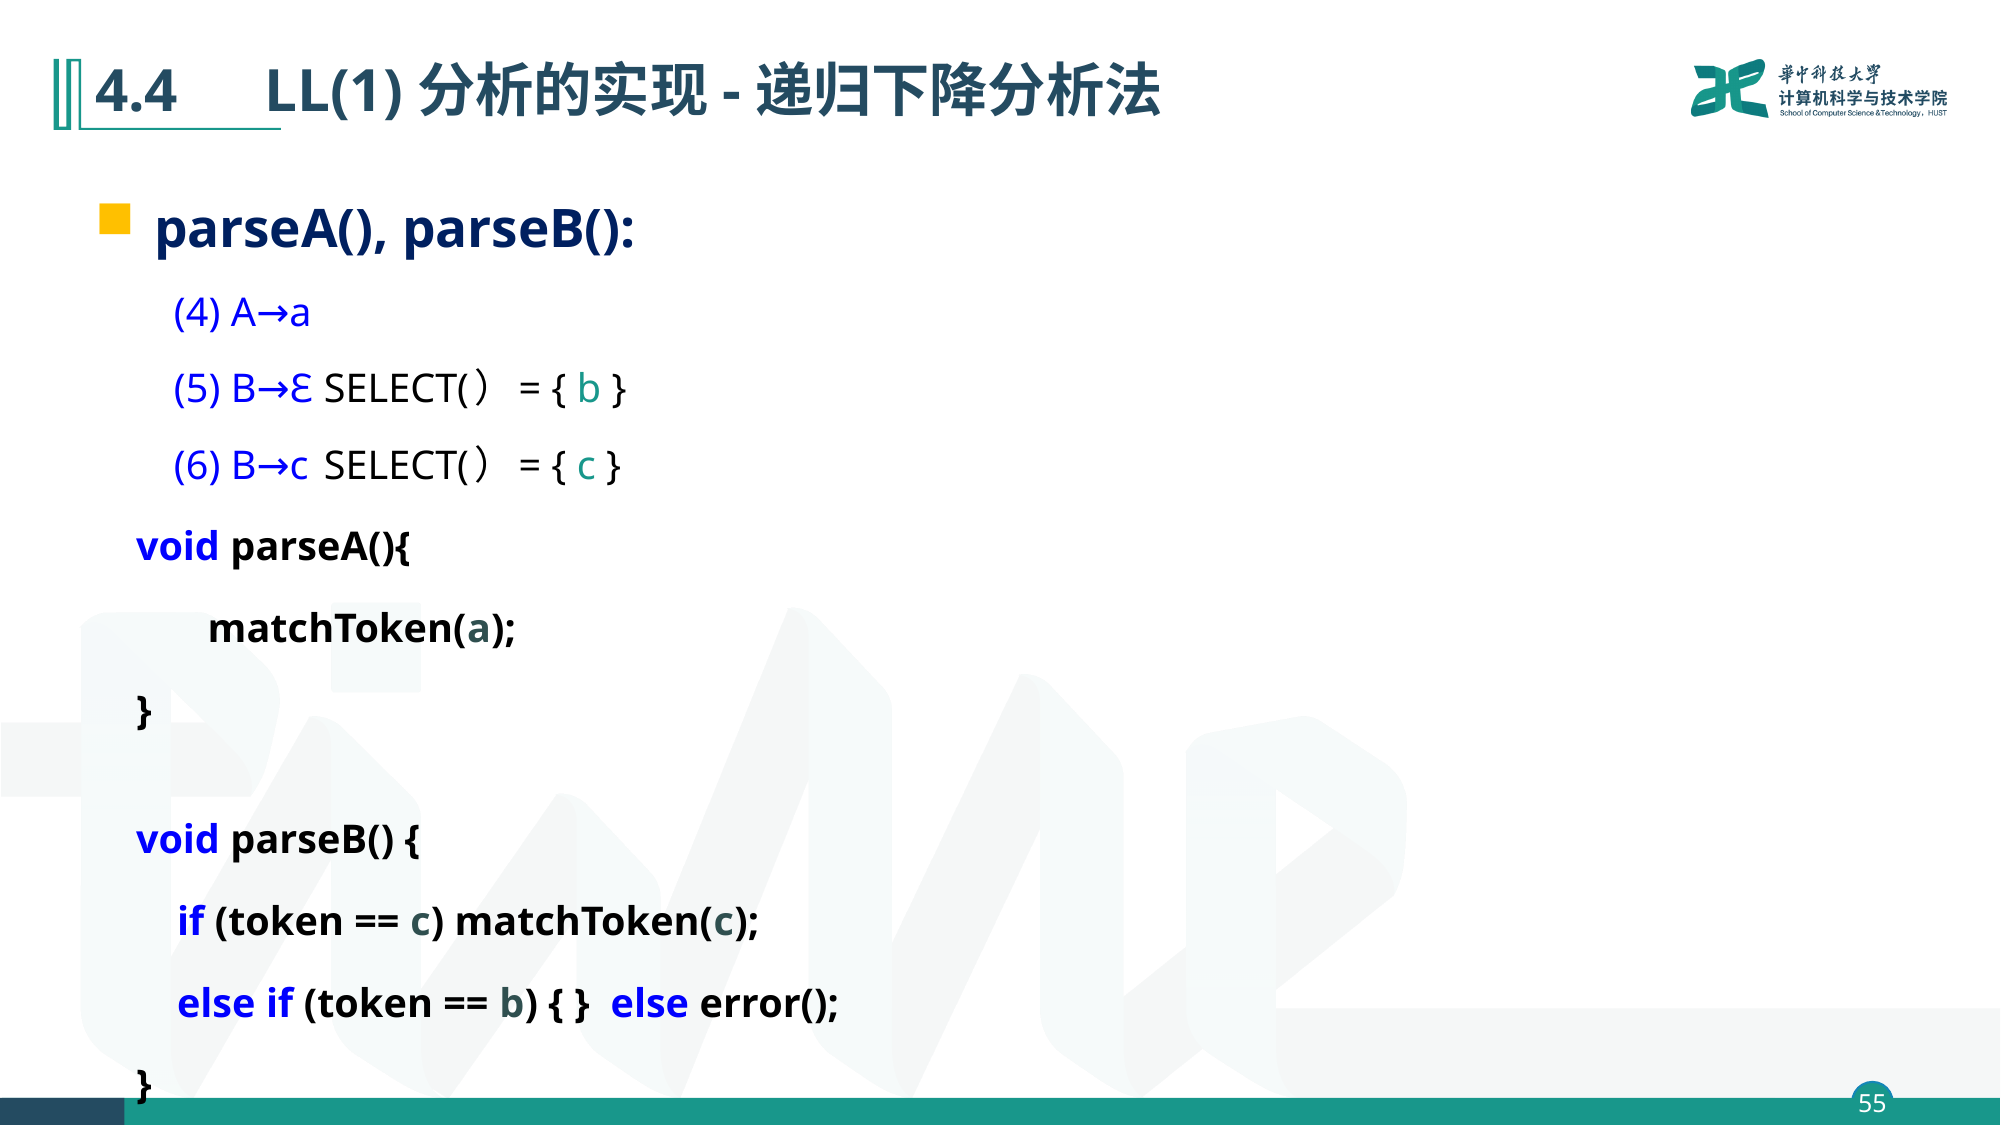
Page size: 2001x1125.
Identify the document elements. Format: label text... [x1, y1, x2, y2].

list parseA(), parseB(): (4) A→a (5) B→Ɛ SELECT(）= { b } (6) B→c SELECT(）= { c } void parseA(){ matchToken(a); } void parseB() { if (token == c) matchToken(c); else if (token == b) { } else error(); } [80, 154, 1805, 1125]
title 4.4 LL(1)分析的实现-递归下降分析法 [80, 42, 1805, 144]
picture [1805, 59, 1947, 118]
